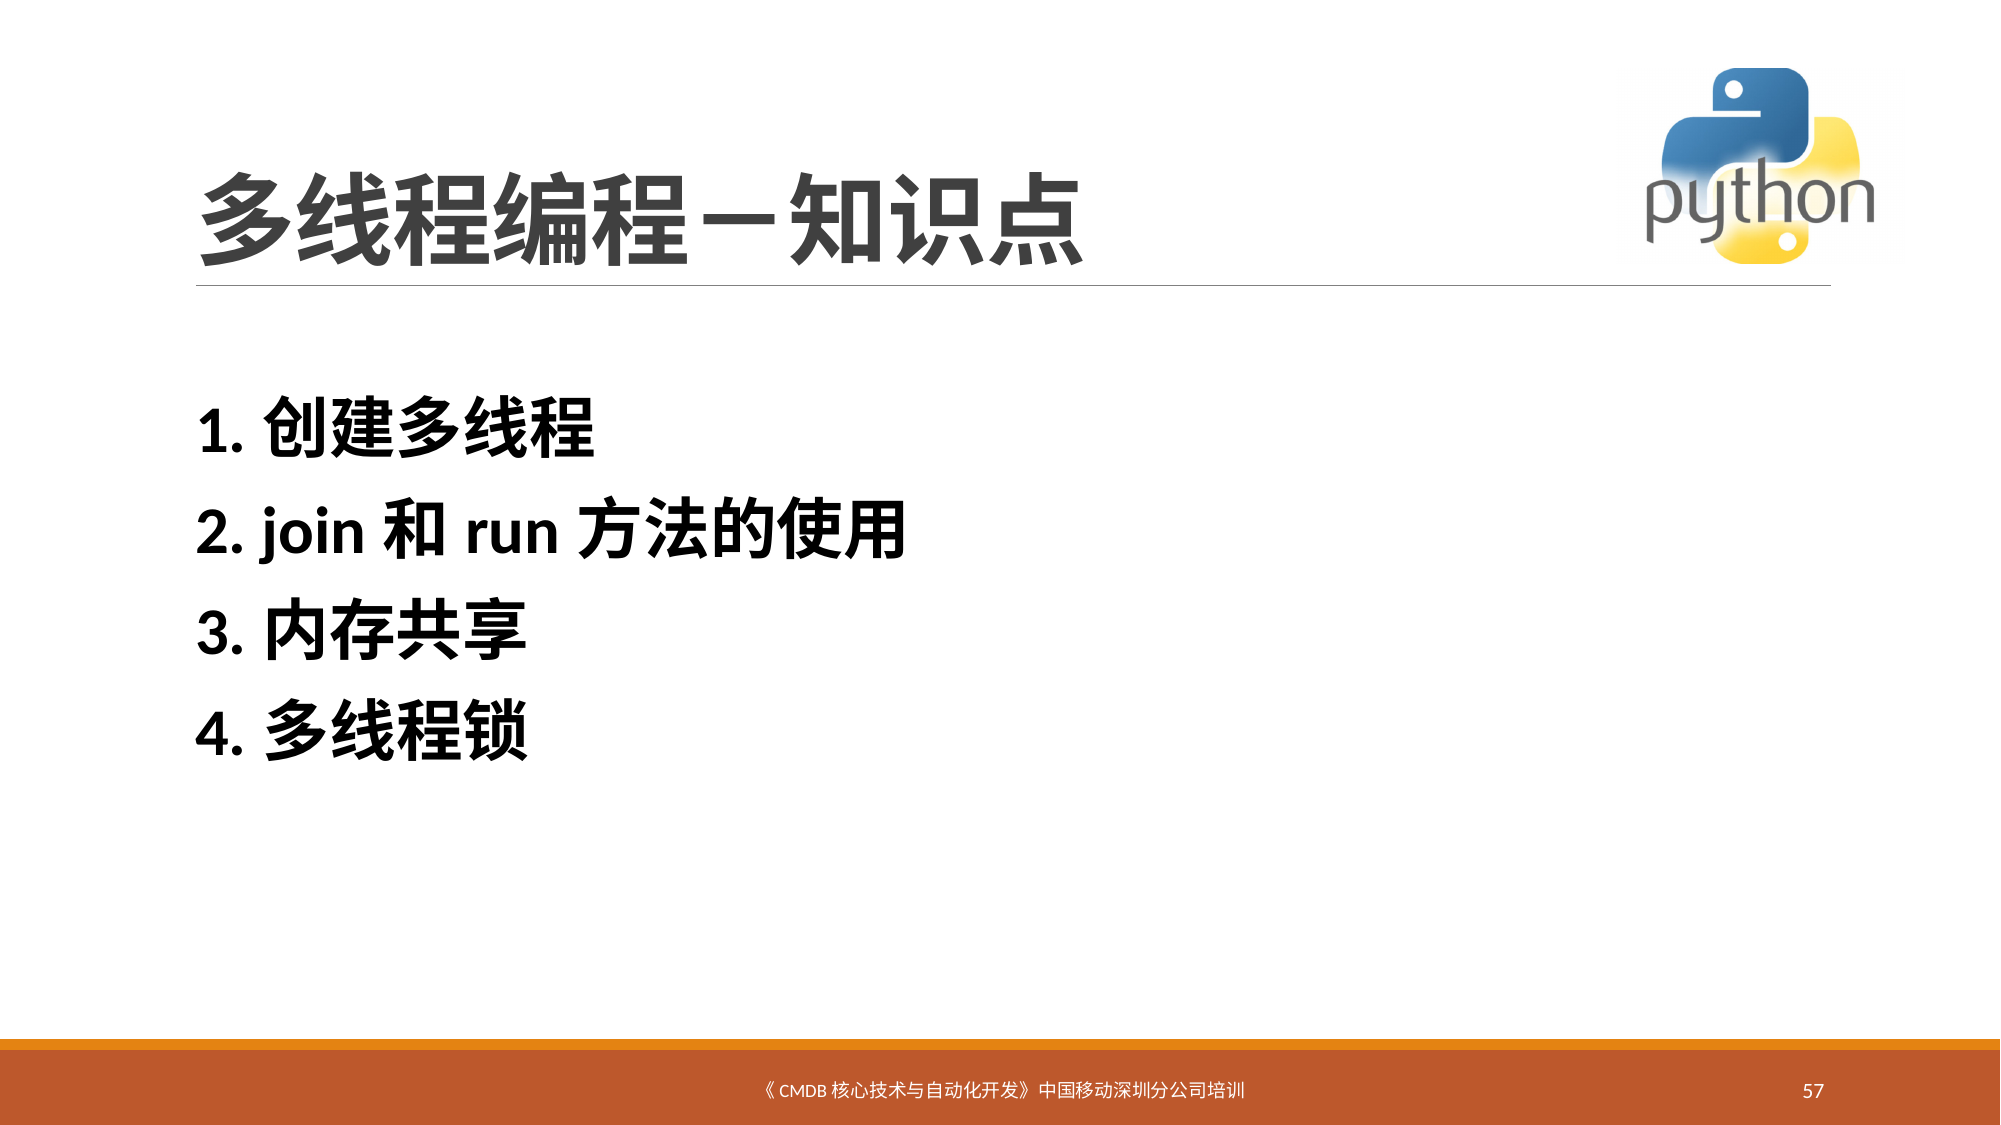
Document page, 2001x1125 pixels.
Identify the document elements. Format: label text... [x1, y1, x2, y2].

list 1.创建多线程 2. join和run方法的使用 3.内存共享 4.多线程锁 [180, 387, 1830, 806]
picture [1616, 68, 1906, 264]
title 多线程编程－知识点 [180, 47, 1830, 285]
slide_number 57 [1624, 1059, 1840, 1120]
footer 《CMDB核心技术与自动化开发》中国移动深圳分公司培训 [604, 1059, 1396, 1120]
